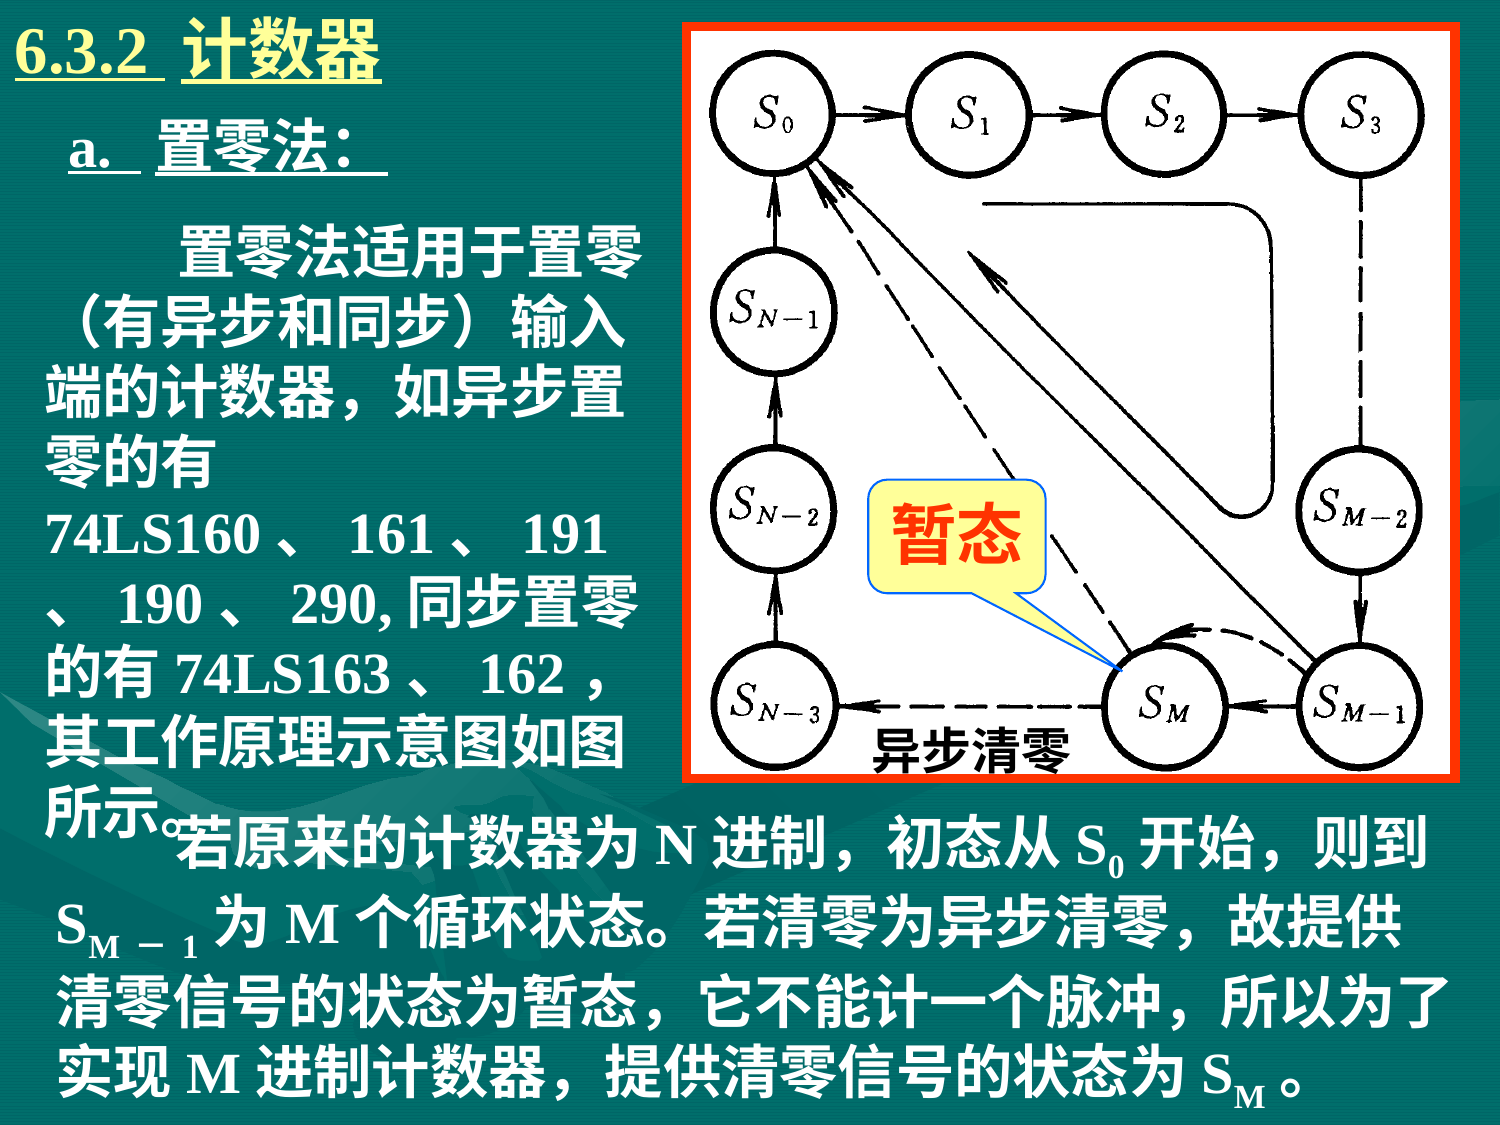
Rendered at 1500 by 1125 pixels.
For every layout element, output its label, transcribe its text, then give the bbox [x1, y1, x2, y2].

text_box 6.3.2 计数器 [0, 0, 644, 79]
text_box 置零法适用于置零（有异步和同步）输入端的计数器，如异步置零的有74LS160、161、191、190、290,同步置零的有74LS163、162，其工作原理示意图如图所示。 [29, 208, 680, 853]
title a. 置零法： [53, 101, 483, 190]
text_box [690, 30, 1451, 787]
text_box 若原来的计数器为N进制，初态从S0开始，则到 SM－1为M个循环状态。若清零为异步清零，故提供清零信号的状态为暂态，它不能计一个脉冲，所以为了实现M进制计数器，提供清零信号的状态为SM。 [41, 798, 1471, 1123]
